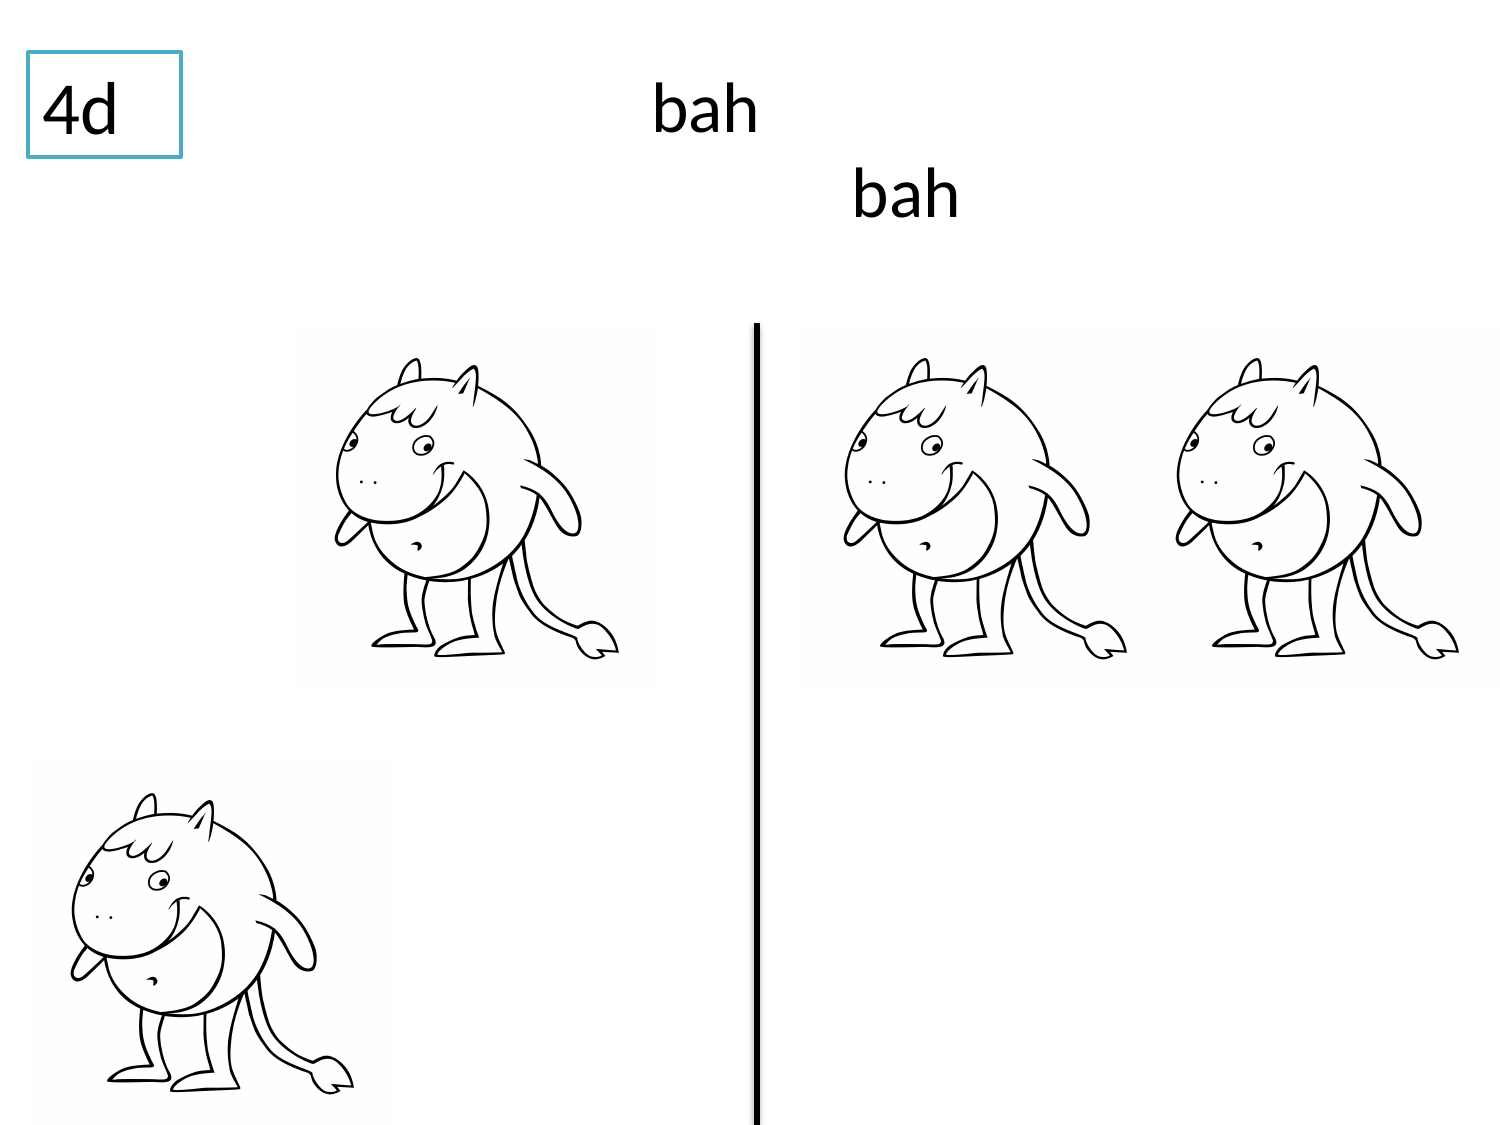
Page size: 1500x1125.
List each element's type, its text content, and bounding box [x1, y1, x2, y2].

title bah bah [283, 52, 1063, 241]
picture [292, 323, 660, 690]
picture [27, 758, 395, 1125]
text_box 4d [26, 50, 183, 159]
picture [801, 323, 1500, 690]
